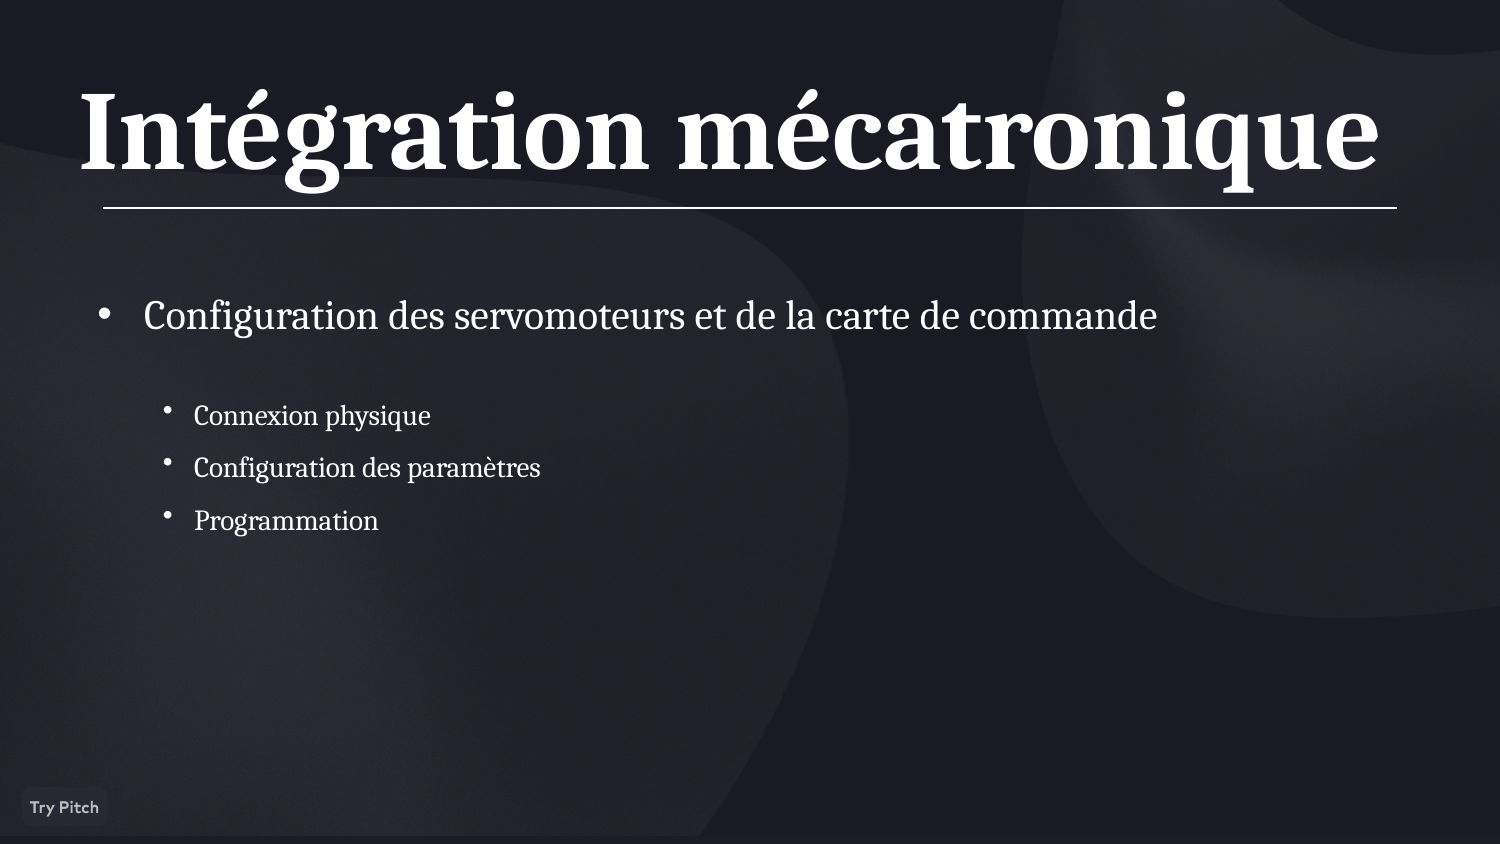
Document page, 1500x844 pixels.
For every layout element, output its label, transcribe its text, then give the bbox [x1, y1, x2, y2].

text_box Configuration des servomoteurs et de la carte de commande [82, 280, 1374, 346]
picture [0, 0, 1500, 836]
text_box Connexion physique Configuration des paramètres Programmation [162, 378, 1343, 617]
text_box Intégration mécatronique [78, 56, 1422, 192]
